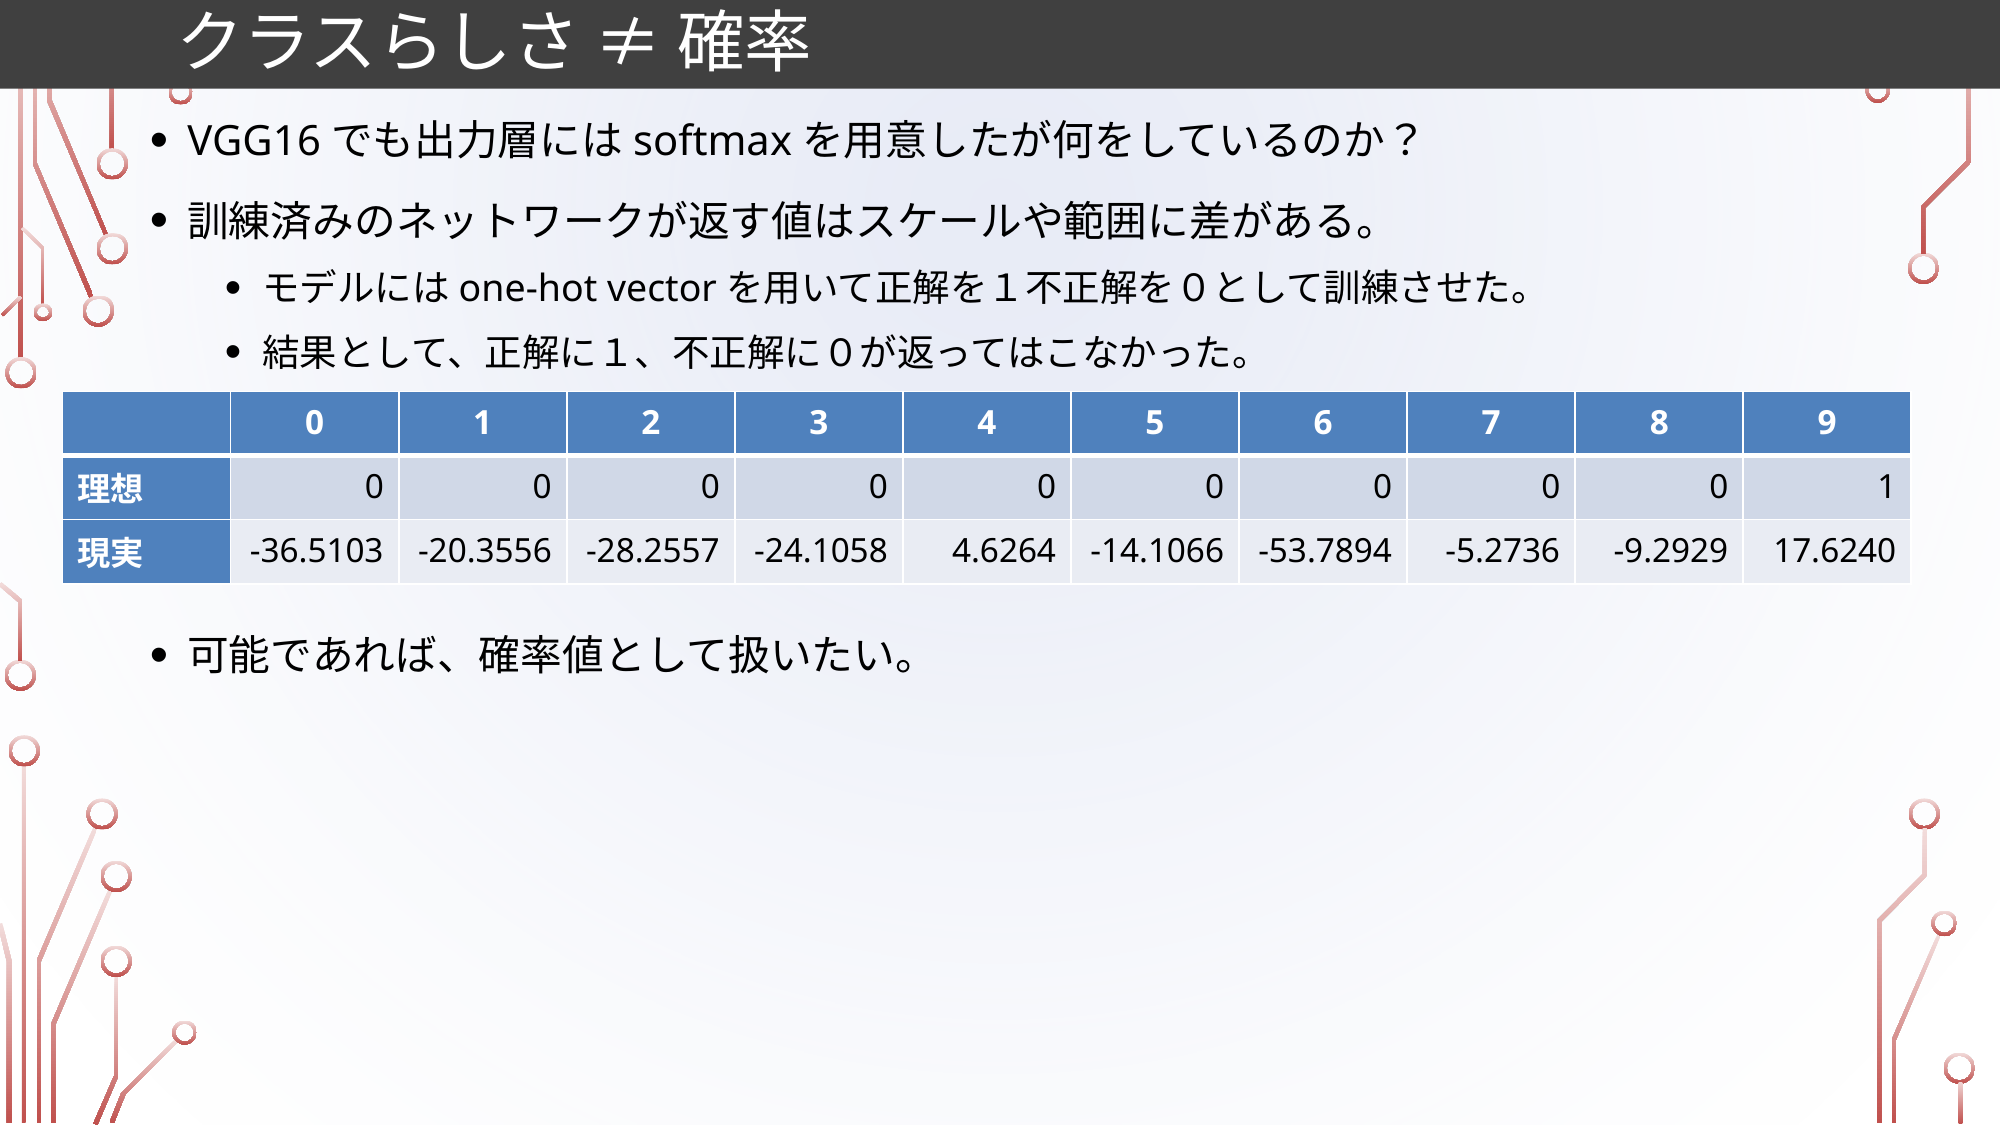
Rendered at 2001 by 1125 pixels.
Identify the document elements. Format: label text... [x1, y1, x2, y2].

table_cell 0 [736, 458, 902, 519]
table_header 8 [1576, 392, 1742, 453]
table_cell 0 [904, 458, 1070, 519]
table_cell 0 [231, 458, 398, 519]
table_cell -53.7894 [1240, 520, 1406, 583]
table_header 6 [1240, 392, 1406, 453]
table_header 5 [1072, 392, 1238, 453]
list VGG16でも出力層にはsoftmaxを用意したが何をしているのか？ 訓練済みのネットワークが返す値はスケールや範囲に差がある。 モデルにはone-hot vectorを用いて正解を１不正解を０として訓練させた。 結果として、正解に１、不正解に０が返ってはこなかった。 可能であれば、確率値として扱いたい。 [134, 585, 1866, 1021]
table_cell 理想 [63, 458, 230, 519]
table_header 0 [231, 392, 398, 453]
table_header 9 [1744, 392, 1910, 453]
table_header 4 [904, 392, 1070, 453]
table_cell -5.2736 [1408, 520, 1574, 583]
table_cell 0 [1240, 458, 1406, 519]
table_cell -28.2557 [568, 520, 734, 583]
table_cell -24.1058 [736, 520, 902, 583]
table_header [63, 392, 230, 453]
table_header 7 [1408, 392, 1574, 453]
table_cell -9.2929 [1576, 520, 1742, 583]
table_header 1 [400, 392, 566, 453]
table_header 2 [568, 392, 734, 453]
table_cell 現実 [63, 520, 230, 583]
table_cell -14.1066 [1072, 520, 1238, 583]
table_cell 17.6240 [1744, 520, 1910, 583]
table_cell 0 [1576, 458, 1742, 519]
table_cell -36.5103 [231, 520, 398, 583]
list VGG16でも出力層にはsoftmaxを用意したが何をしているのか？ 訓練済みのネットワークが返す値はスケールや範囲に差がある。 モデルにはone-hot vectorを用いて正解を１不正解を０として訓練させた。 結果として、正解に１、不正解に０が返ってはこなかった。 可能であれば、確率値として扱いたい。 [134, 96, 1866, 391]
table_cell 0 [1408, 458, 1574, 519]
table_header 3 [736, 392, 902, 453]
table_cell -20.3556 [400, 520, 566, 583]
table_cell 0 [568, 458, 734, 519]
table_cell 1 [1744, 458, 1910, 519]
table_cell 0 [1072, 458, 1238, 519]
title クラスらしさ ≠ 確率 [0, 0, 2000, 89]
table_cell 0 [400, 458, 566, 519]
table_cell 4.6264 [904, 520, 1070, 583]
